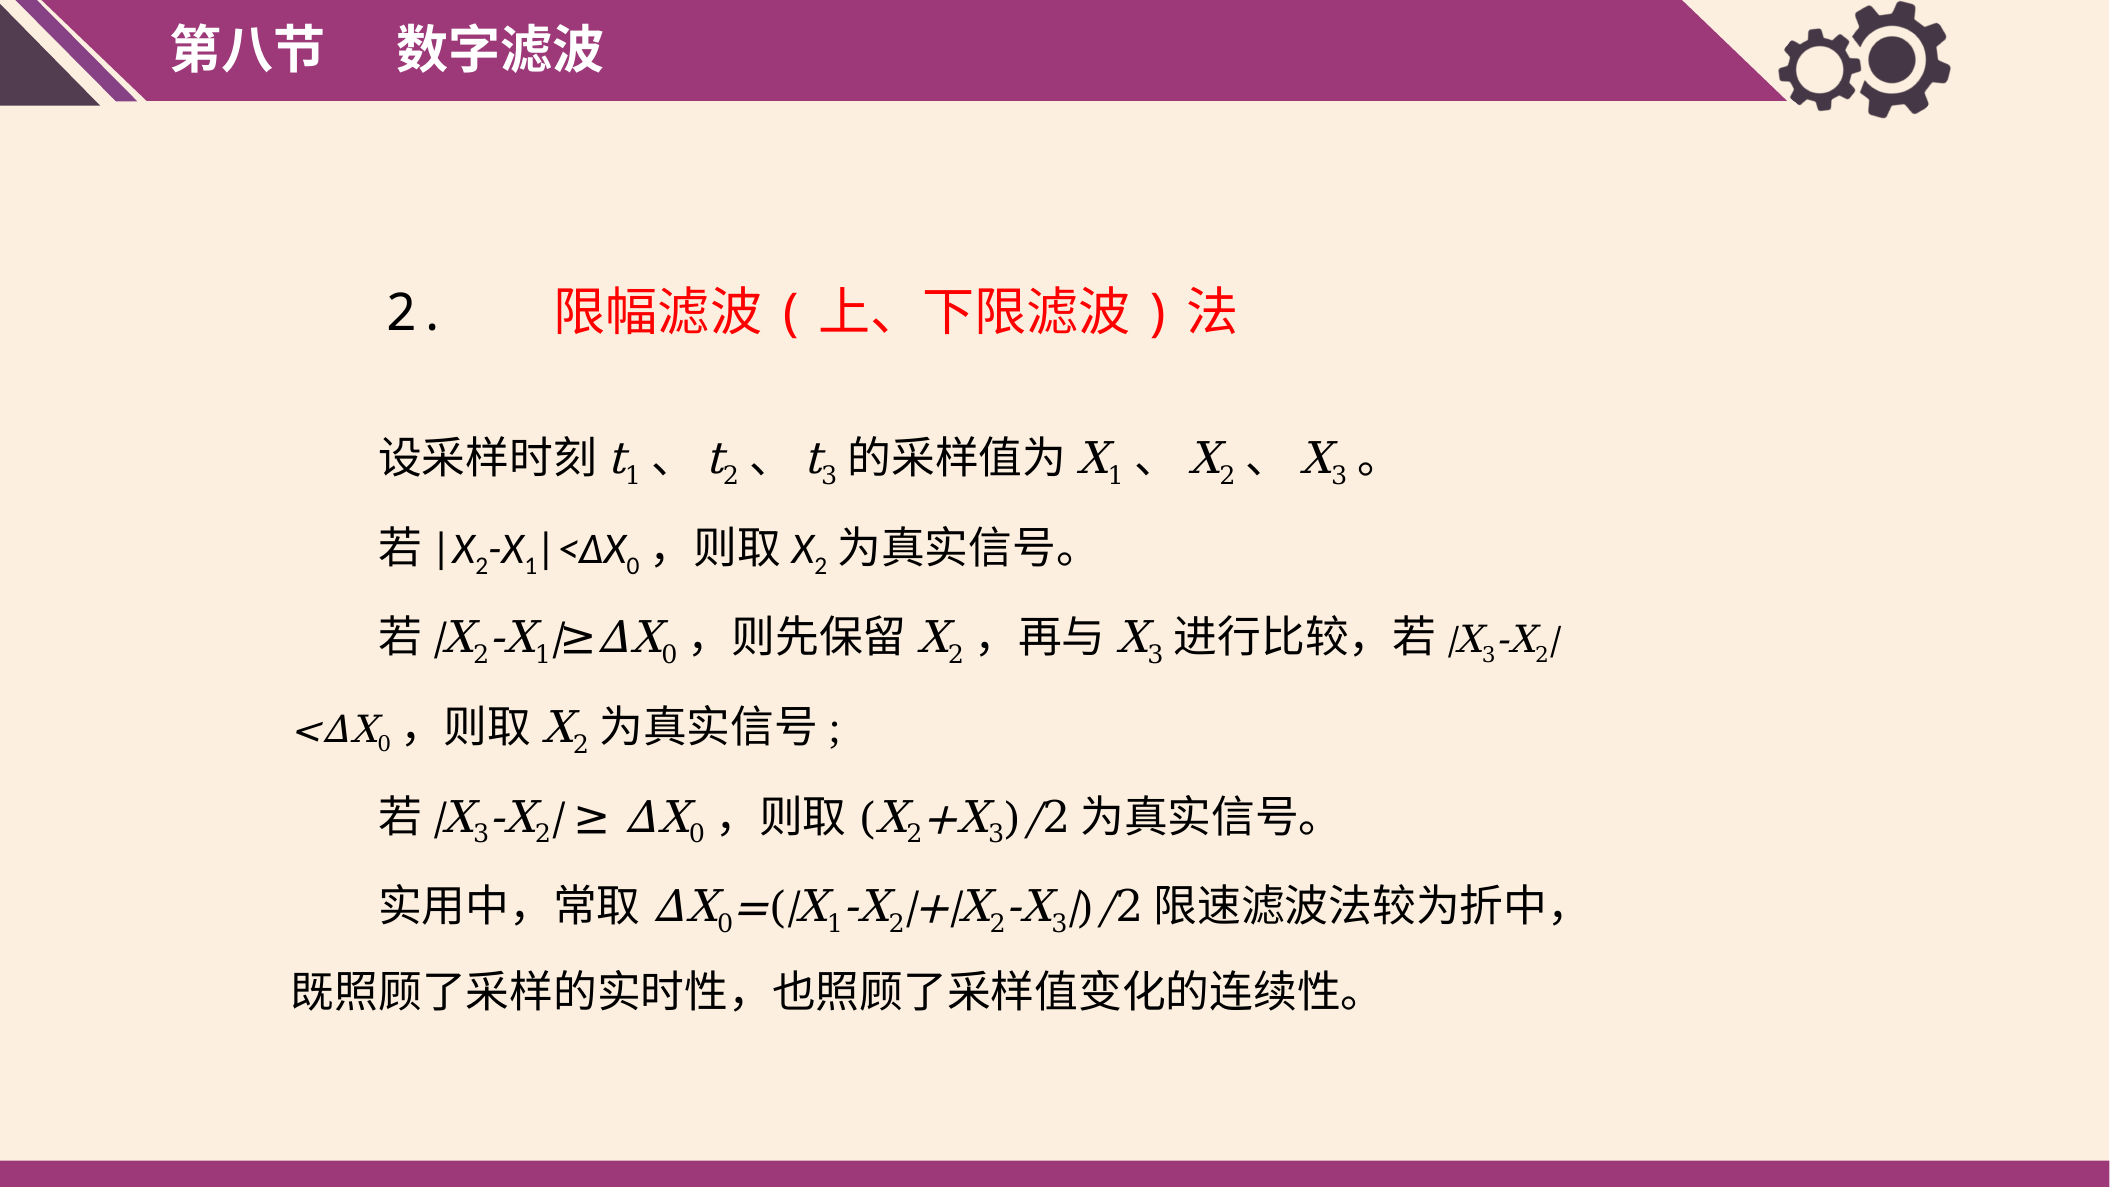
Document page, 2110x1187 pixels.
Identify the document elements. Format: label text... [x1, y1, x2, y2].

text_box 第八节 数字滤波 [153, 8, 1460, 87]
text_box [0, 1160, 2110, 1187]
text_box 2. 限幅滤波(上、下限滤波)法 [369, 238, 1284, 349]
text_box [13, 0, 140, 103]
text_box [0, 2, 103, 107]
text_box 设采样时刻t1、t2、t3的采样值为X1、X2、X3。 若|X2-X1|<ΔX0，则取X2为真实信号。 若|X2-X1|≥ΔX0，则先保留X2，再与X3进行比较，若|X3-X2|<ΔX0，则取X2为真实信号; 若|X3-X2| ≥ ΔX0，则取(X2+X3)/2为真实信号。 实用中，常取ΔX0=(|X1-X2|+|X2-X3|)/2限速滤波法较为折中，既照顾了采样的实时性，也照顾了采样值变化的连续性。 [275, 392, 1634, 1025]
text_box [40, 0, 1790, 103]
picture [1793, 0, 1942, 139]
